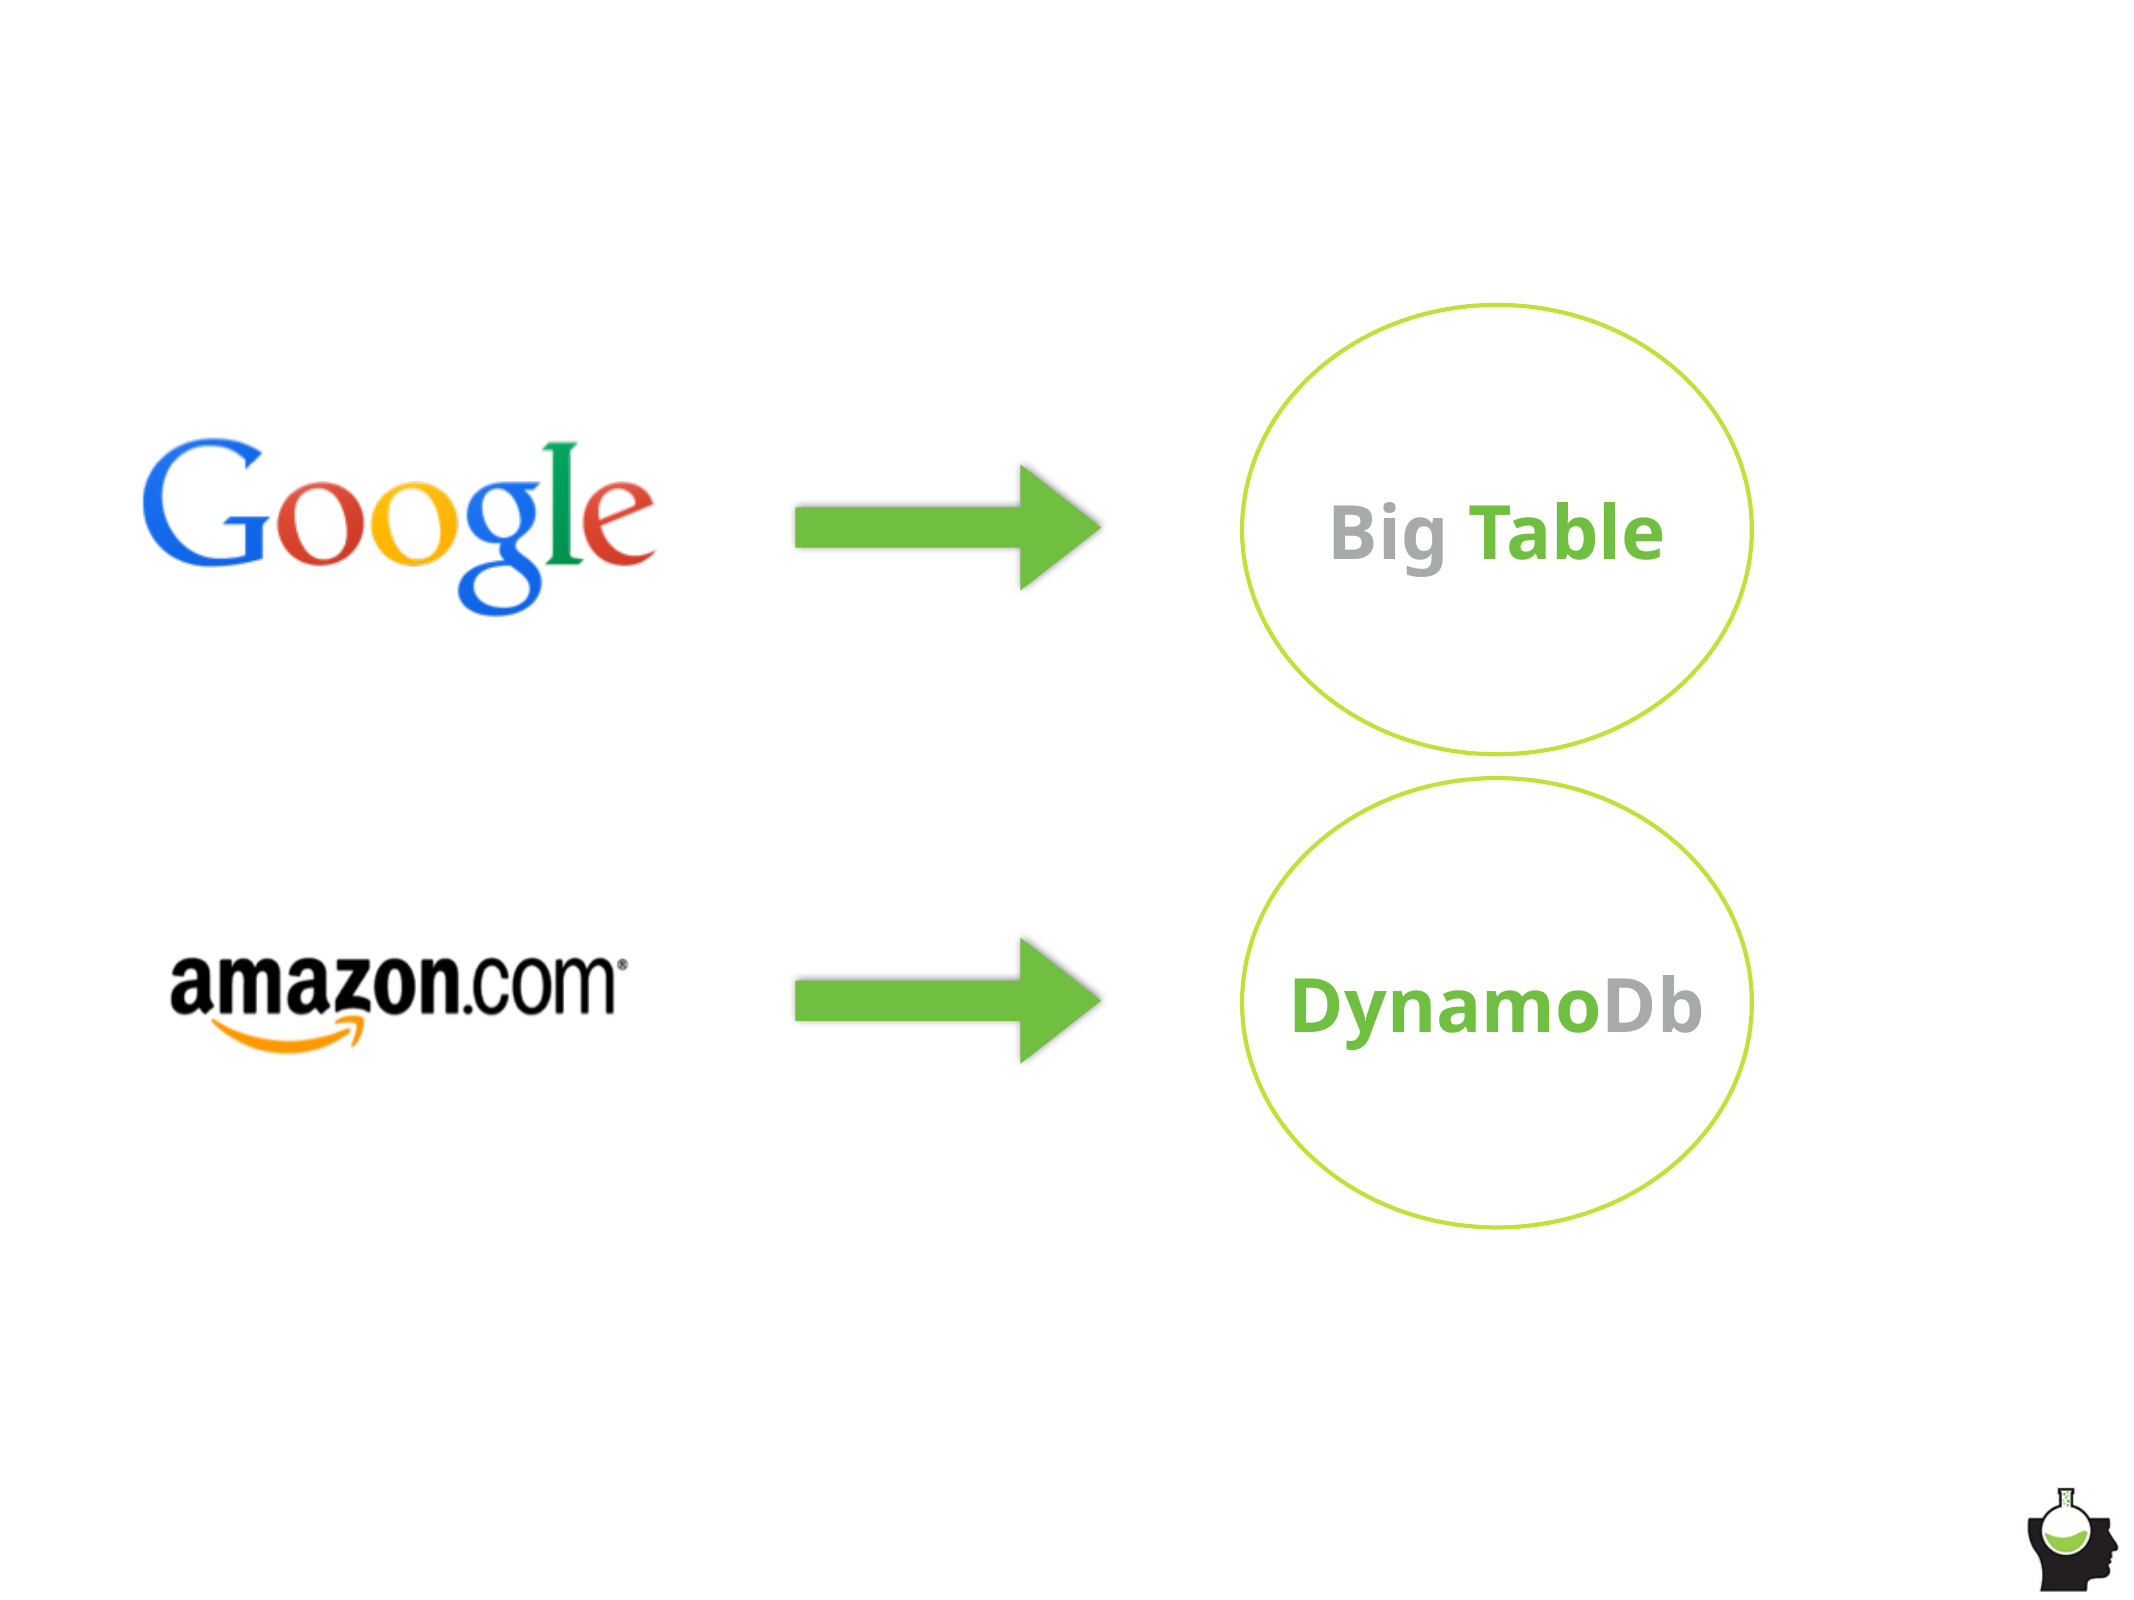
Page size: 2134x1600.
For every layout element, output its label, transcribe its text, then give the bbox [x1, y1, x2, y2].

picture [117, 941, 683, 1060]
text_box DynamoDb [1280, 949, 1714, 1057]
text_box Big Table [1319, 476, 1675, 583]
text_box [1242, 778, 1752, 1228]
text_box [1242, 304, 1752, 755]
picture [2025, 1487, 2120, 1592]
text_box [795, 464, 1102, 591]
picture [142, 436, 657, 619]
text_box [795, 937, 1102, 1064]
